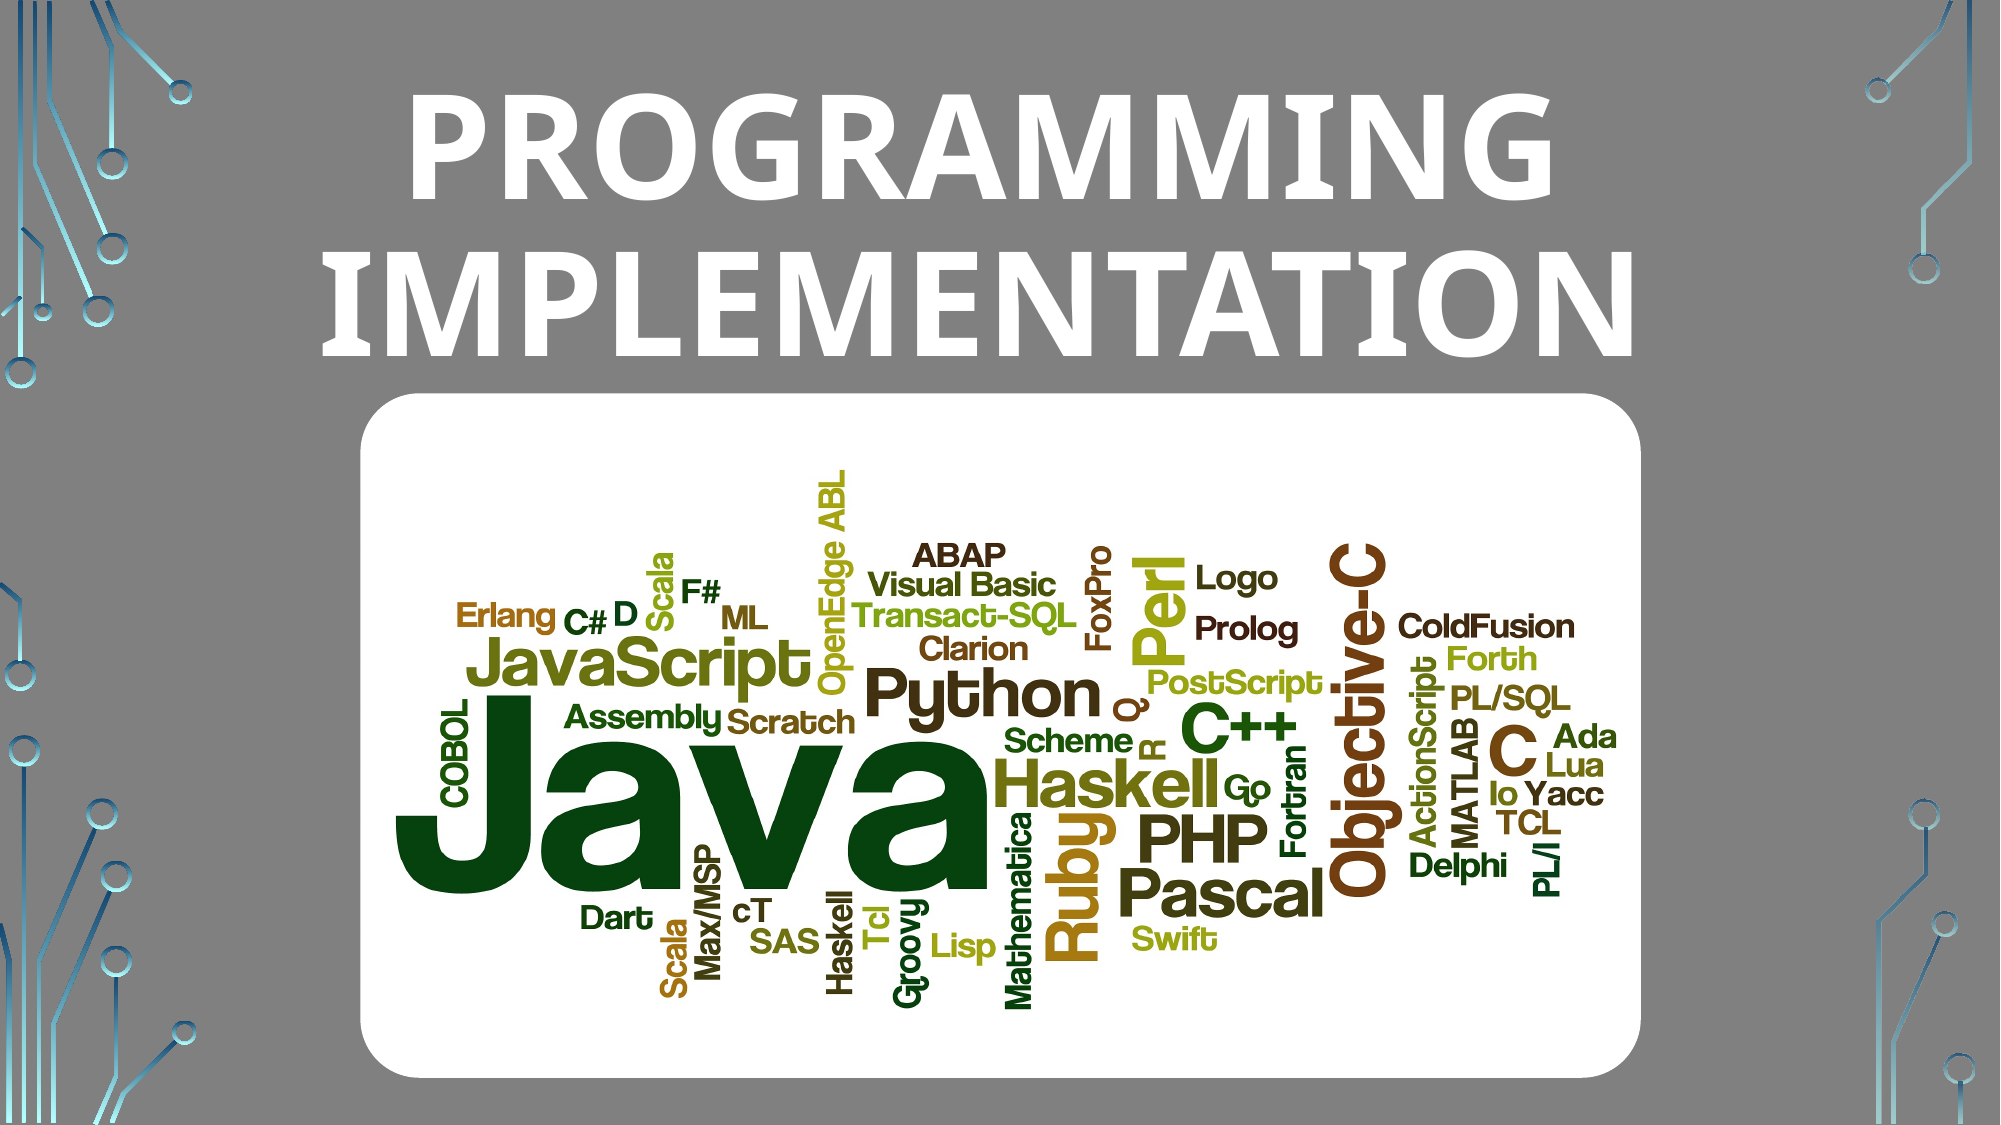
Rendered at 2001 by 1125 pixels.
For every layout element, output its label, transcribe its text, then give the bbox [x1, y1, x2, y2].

title Programming Implementation [169, 146, 1795, 316]
picture [360, 393, 1641, 1078]
